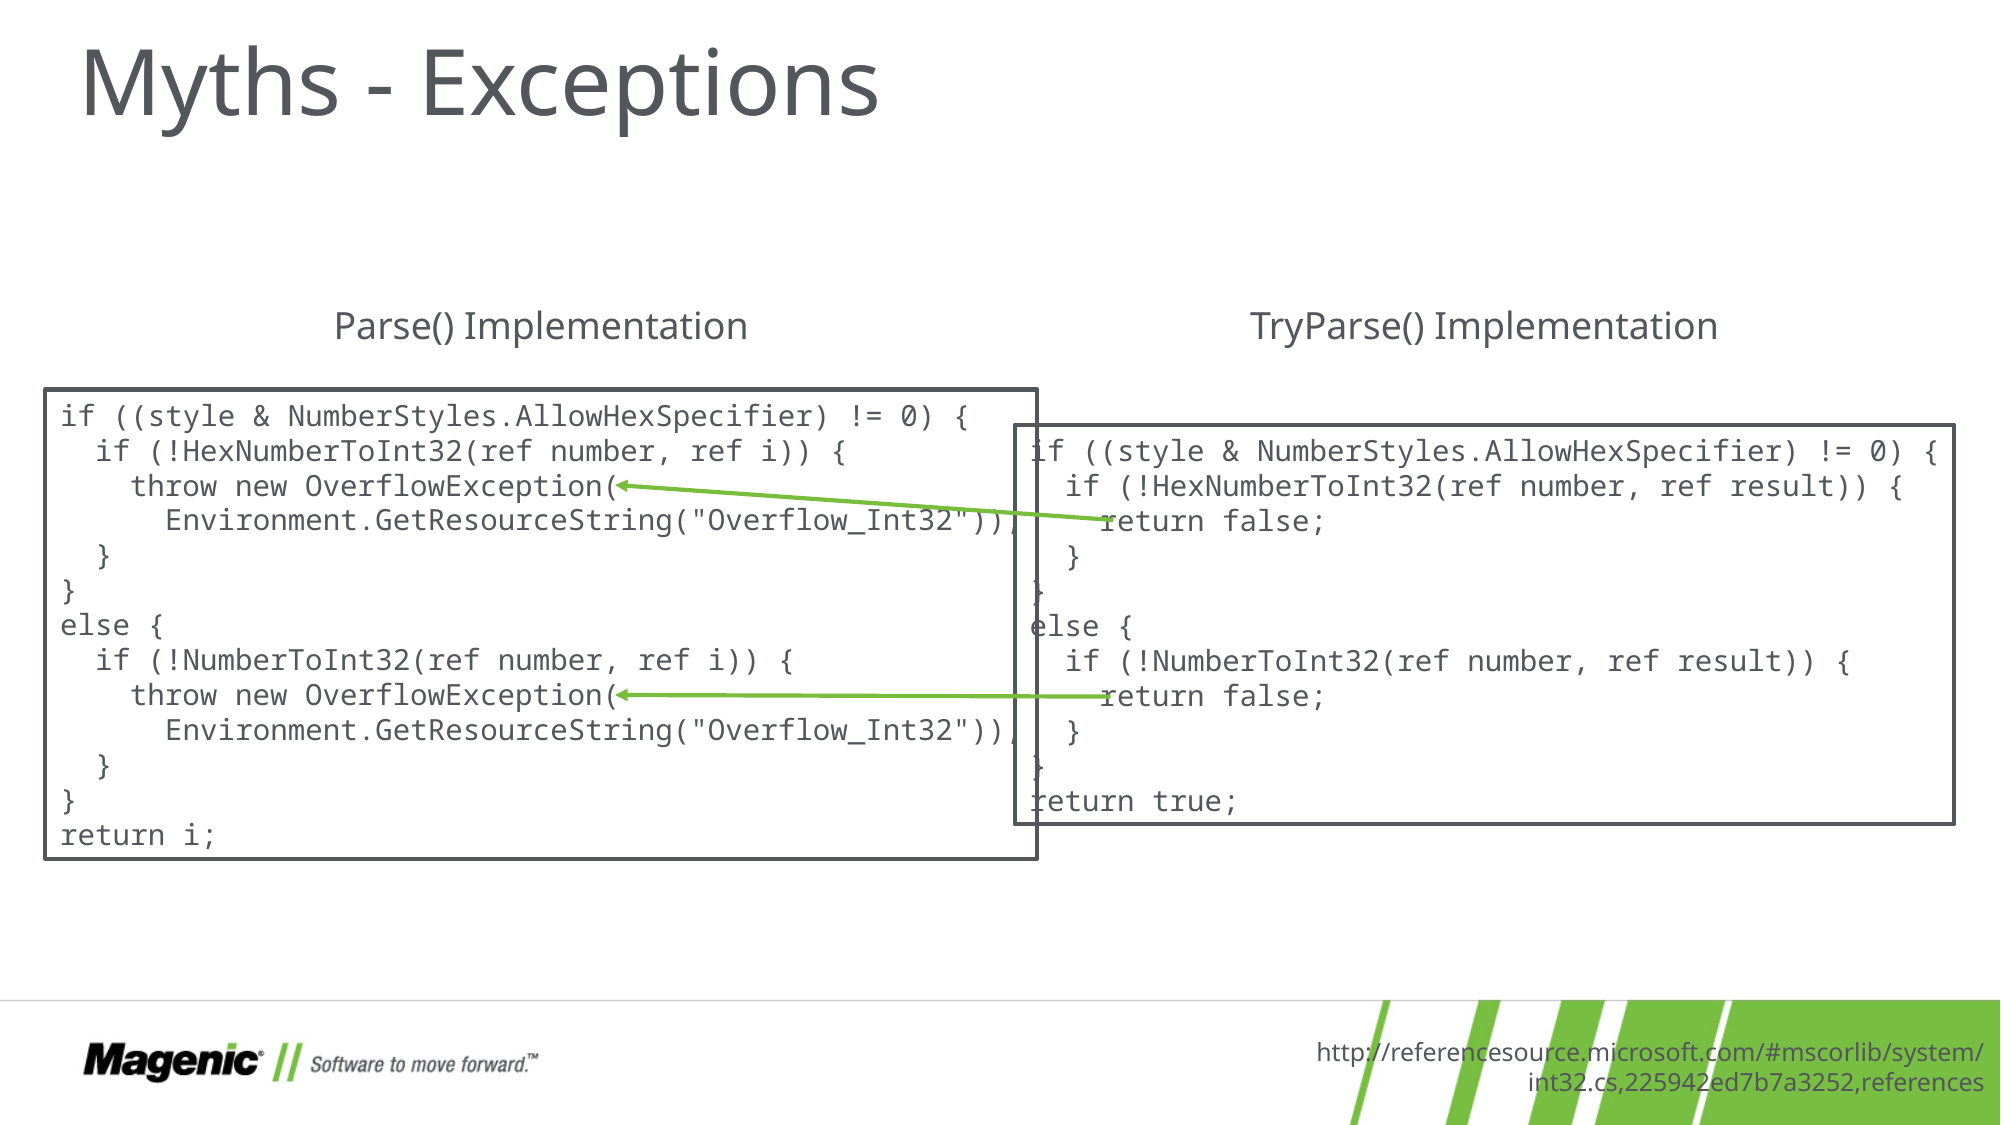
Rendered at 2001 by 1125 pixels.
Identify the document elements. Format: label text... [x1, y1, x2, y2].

text_box http://referencesource.microsoft.com/#mscorlib/system/int32.cs,225942ed7b7a3252,references [920, 1029, 2000, 1104]
text_box if ((style & NumberStyles.AllowHexSpecifier) != 0) { if (!HexNumberToInt32(ref number, ref result)) { return false; } } else { if (!NumberToInt32(ref number, ref result)) { return false; } } return true; [1038, 424, 1955, 825]
picture [0, 0, 2001, 1125]
title Myths - Exceptions [63, 41, 1938, 131]
text_box if ((style & NumberStyles.AllowHexSpecifier) != 0) { if (!HexNumberToInt32(ref number, ref i)) { throw new OverflowException( Environment.GetResourceString("Overflow_Int32")); } } else { if (!NumberToInt32(ref number, ref i)) { throw new OverflowException( Environment.GetResourceString("Overflow_Int32")); } } return i; [45, 389, 1038, 859]
text_box Parse() Implementation [318, 294, 764, 355]
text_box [614, 484, 1114, 521]
text_box TryParse() Implementation [1235, 294, 1735, 355]
